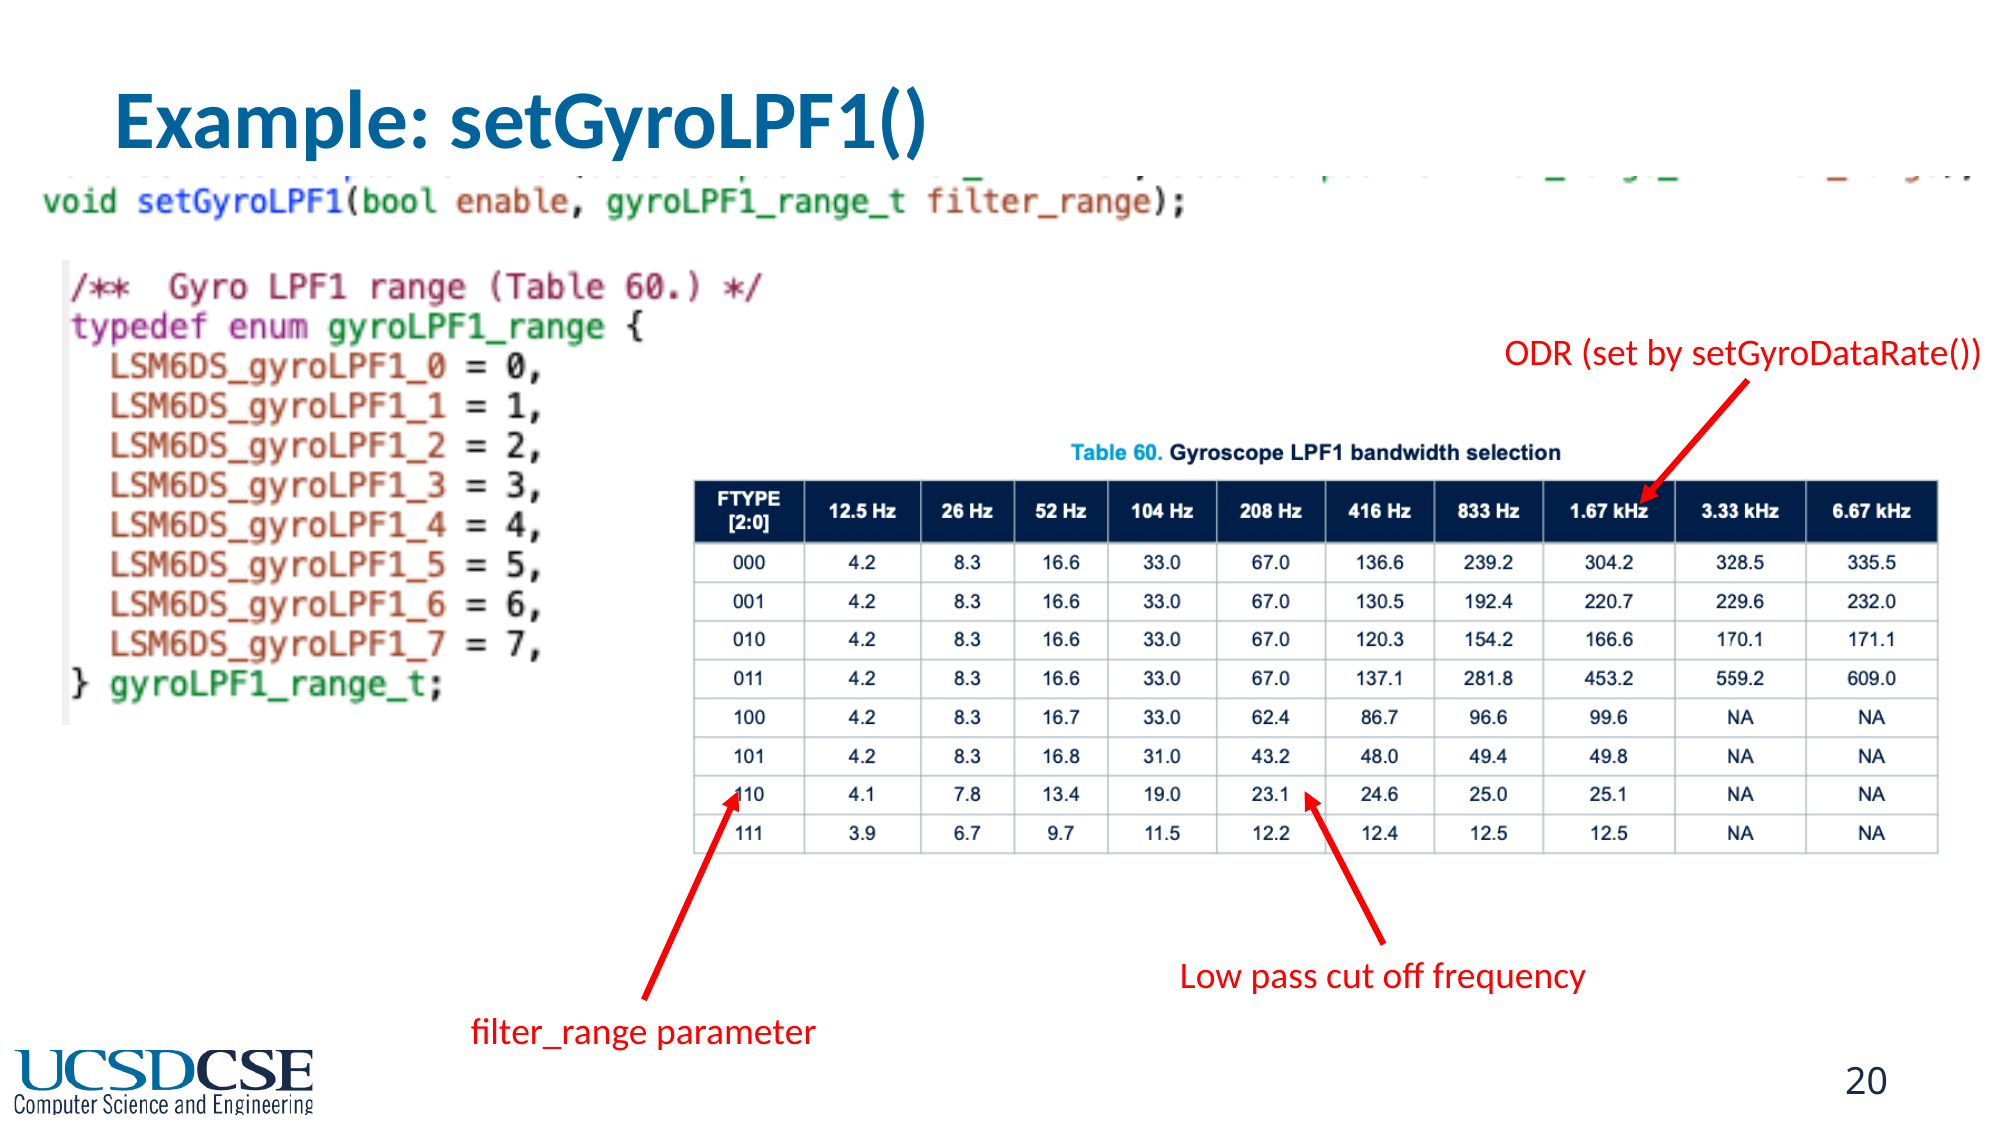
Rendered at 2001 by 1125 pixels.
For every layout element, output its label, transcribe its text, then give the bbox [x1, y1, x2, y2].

picture [61, 260, 1951, 870]
text_box filter_range parameter [456, 999, 832, 1060]
text_box Low pass cut off frequency [1165, 944, 1602, 1004]
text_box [1304, 790, 1384, 945]
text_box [643, 790, 739, 1001]
title Example: setGyroLPF1() [99, 9, 1900, 173]
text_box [1639, 380, 1749, 505]
picture [27, 176, 2000, 223]
text_box ODR (set by setGyroDataRate()) [1489, 320, 2000, 380]
